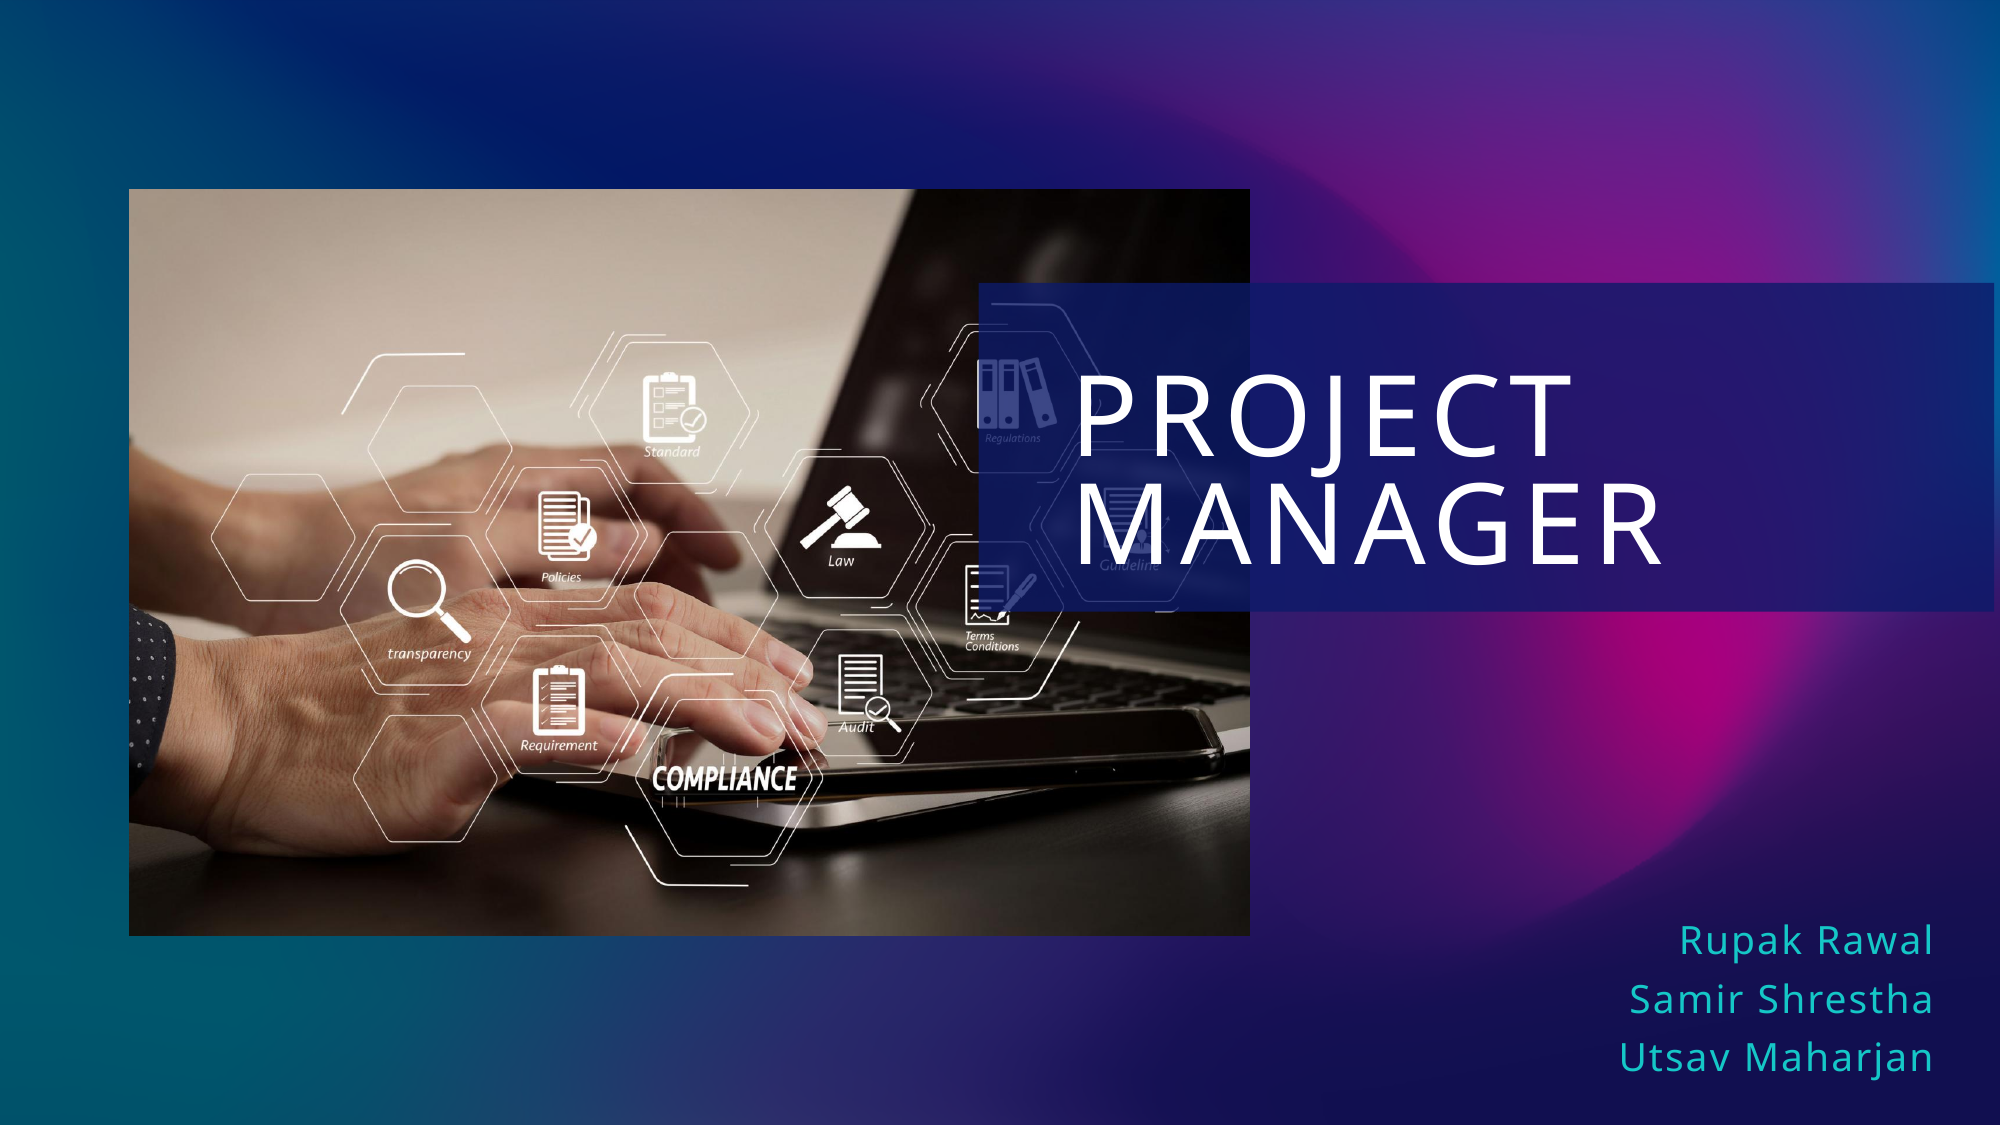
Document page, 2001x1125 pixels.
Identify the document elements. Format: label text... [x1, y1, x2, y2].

picture [0, 0, 2000, 1125]
title Project manager [1250, 282, 1995, 612]
list Rupak Rawal Samir Shrestha Utsav Maharjan [1486, 913, 1949, 1089]
